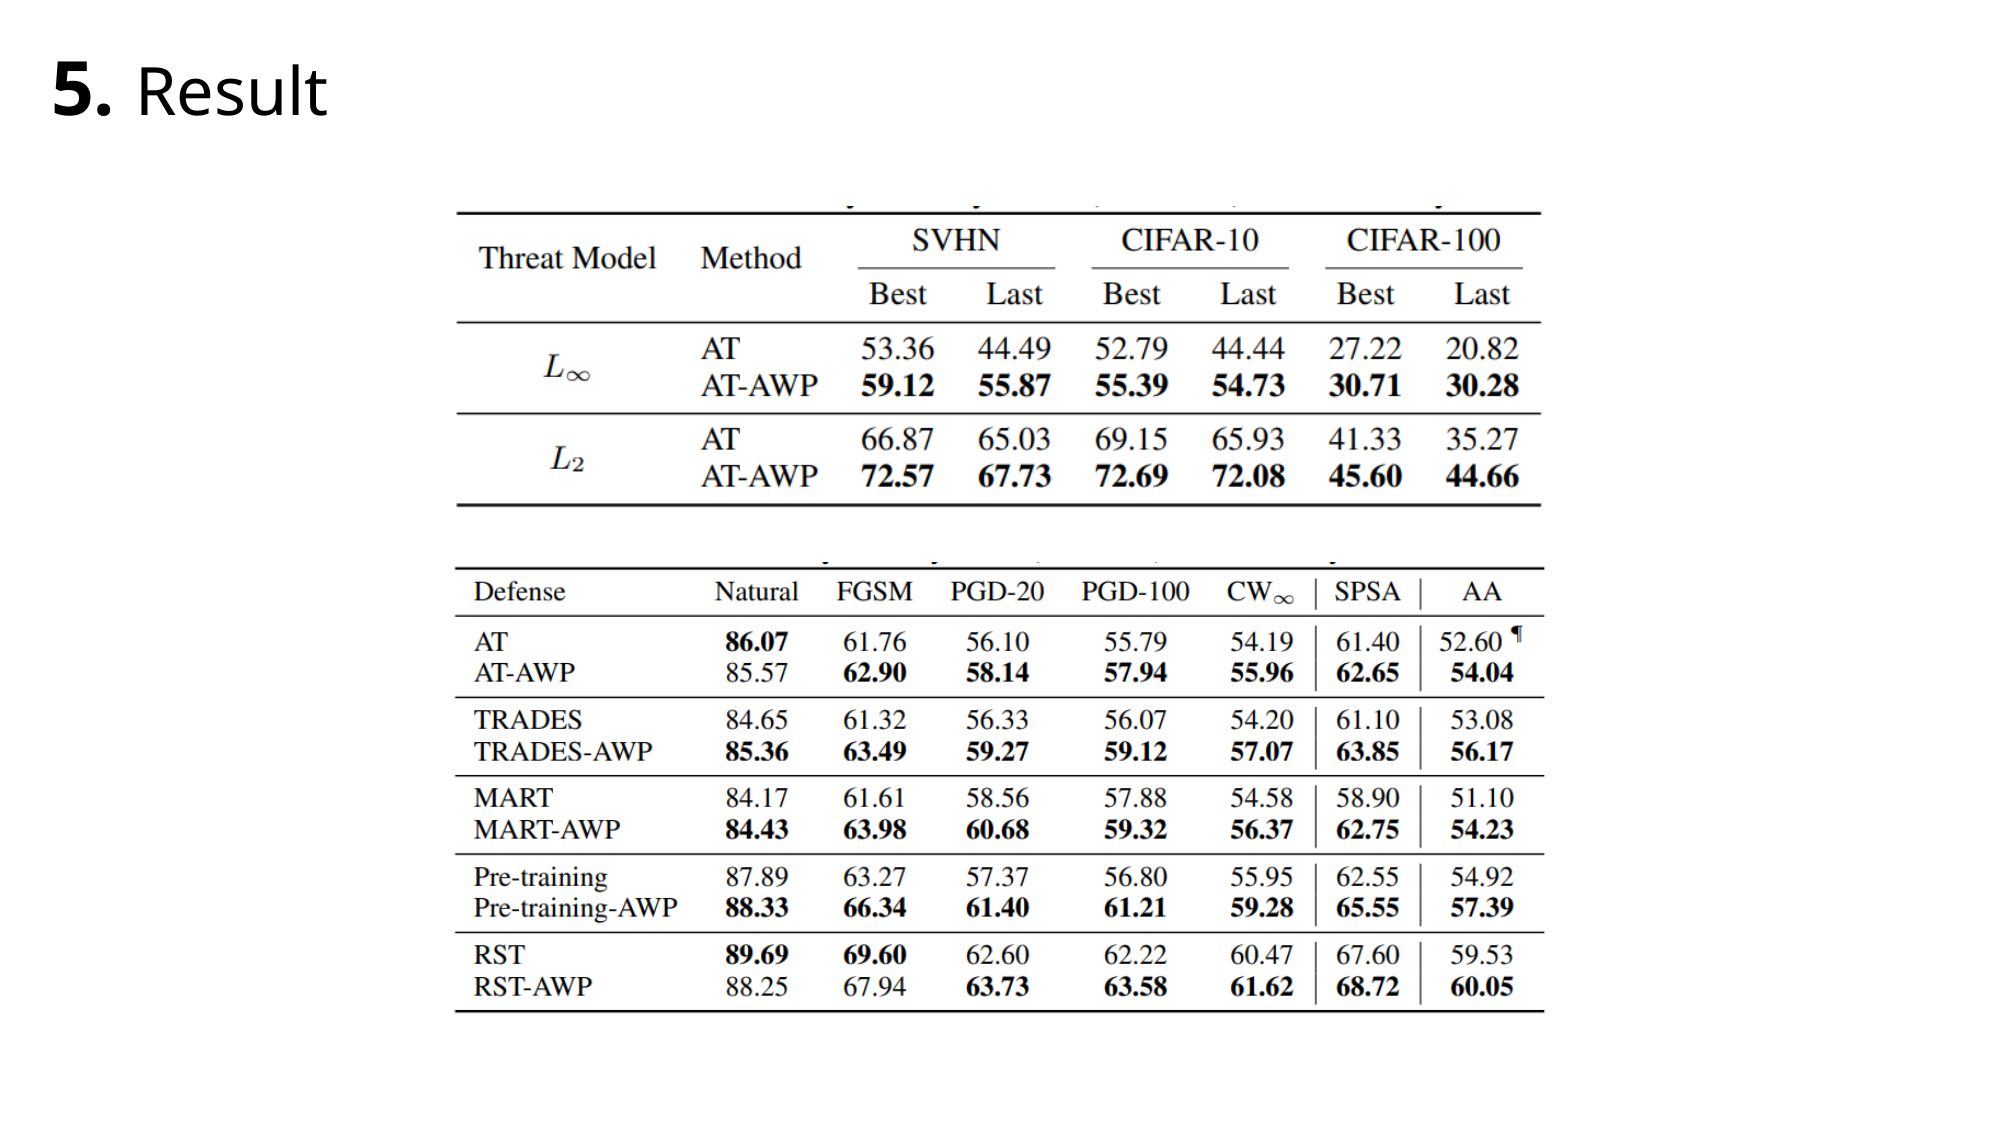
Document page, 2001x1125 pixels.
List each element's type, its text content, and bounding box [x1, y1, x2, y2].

picture [449, 206, 1551, 520]
picture [449, 562, 1551, 1021]
text_box 5. Result [36, 32, 1996, 138]
